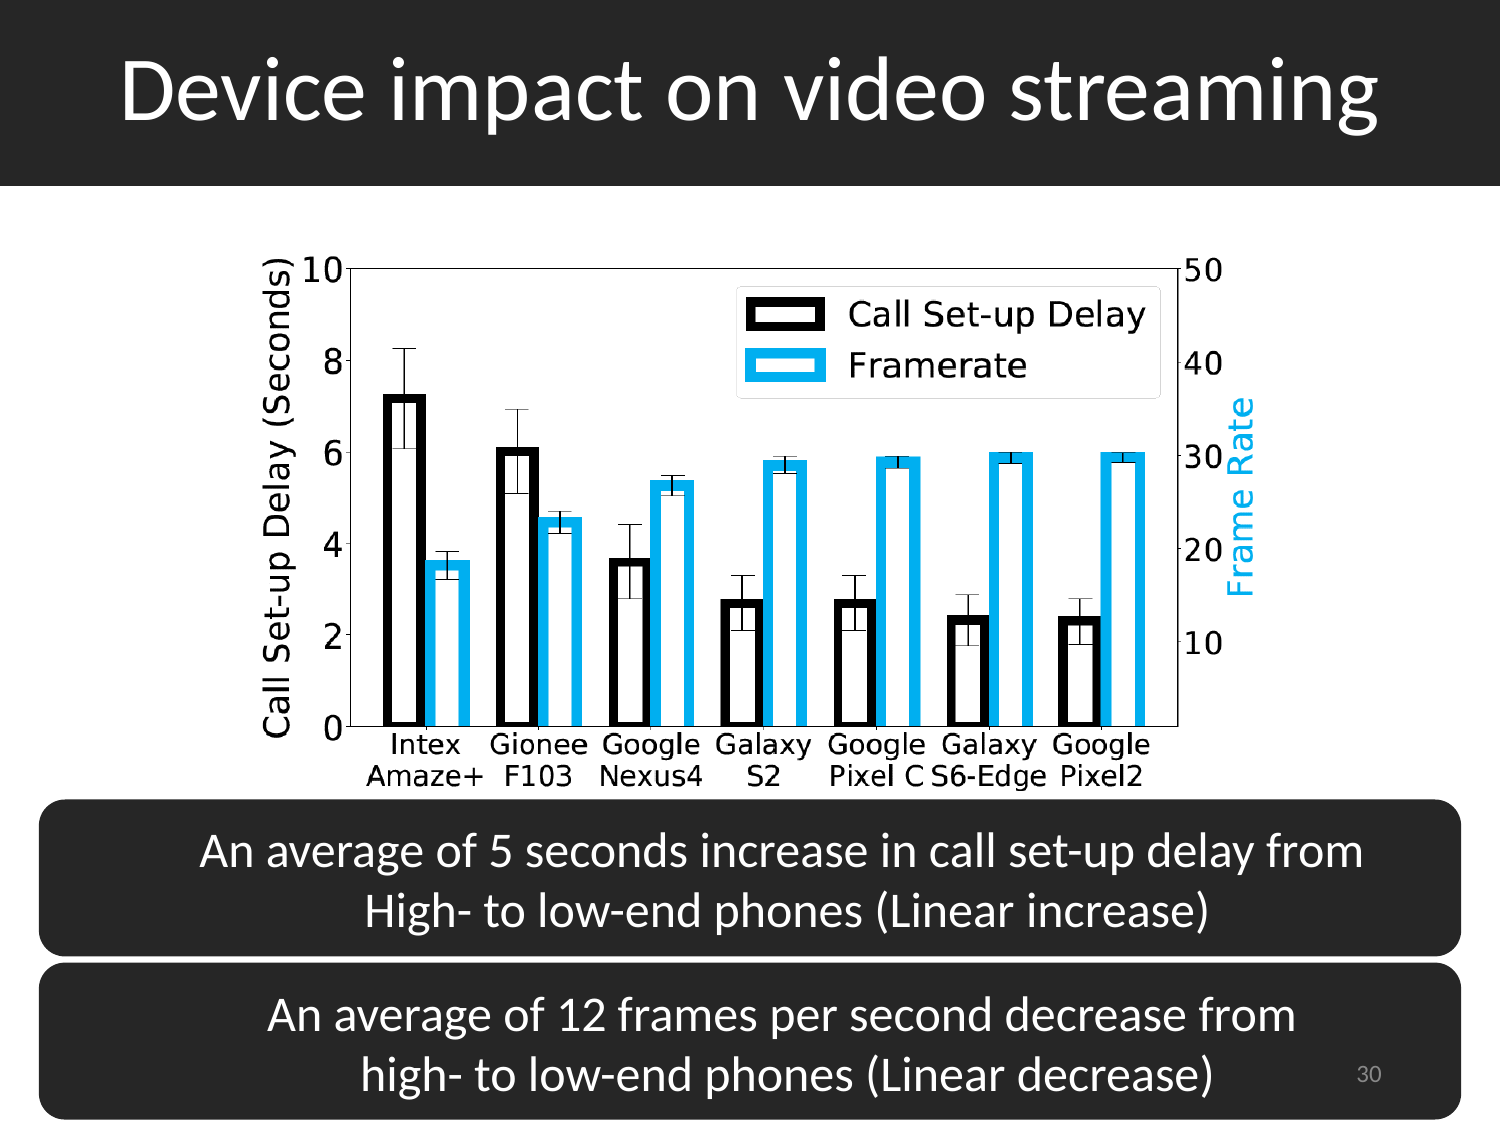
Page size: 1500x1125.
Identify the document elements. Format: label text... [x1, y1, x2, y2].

slide_number ‹#› [1059, 1042, 1397, 1103]
title Device impact on video streaming [0, 0, 1500, 186]
picture [215, 197, 1285, 792]
text_box An average of 12 frames per second decrease from high- to low-end phones (Linear decrease) [38, 962, 1462, 1120]
text_box An average of 5 seconds increase in call set-up delay from High- to low-end phones (Linear increase) [38, 799, 1462, 957]
